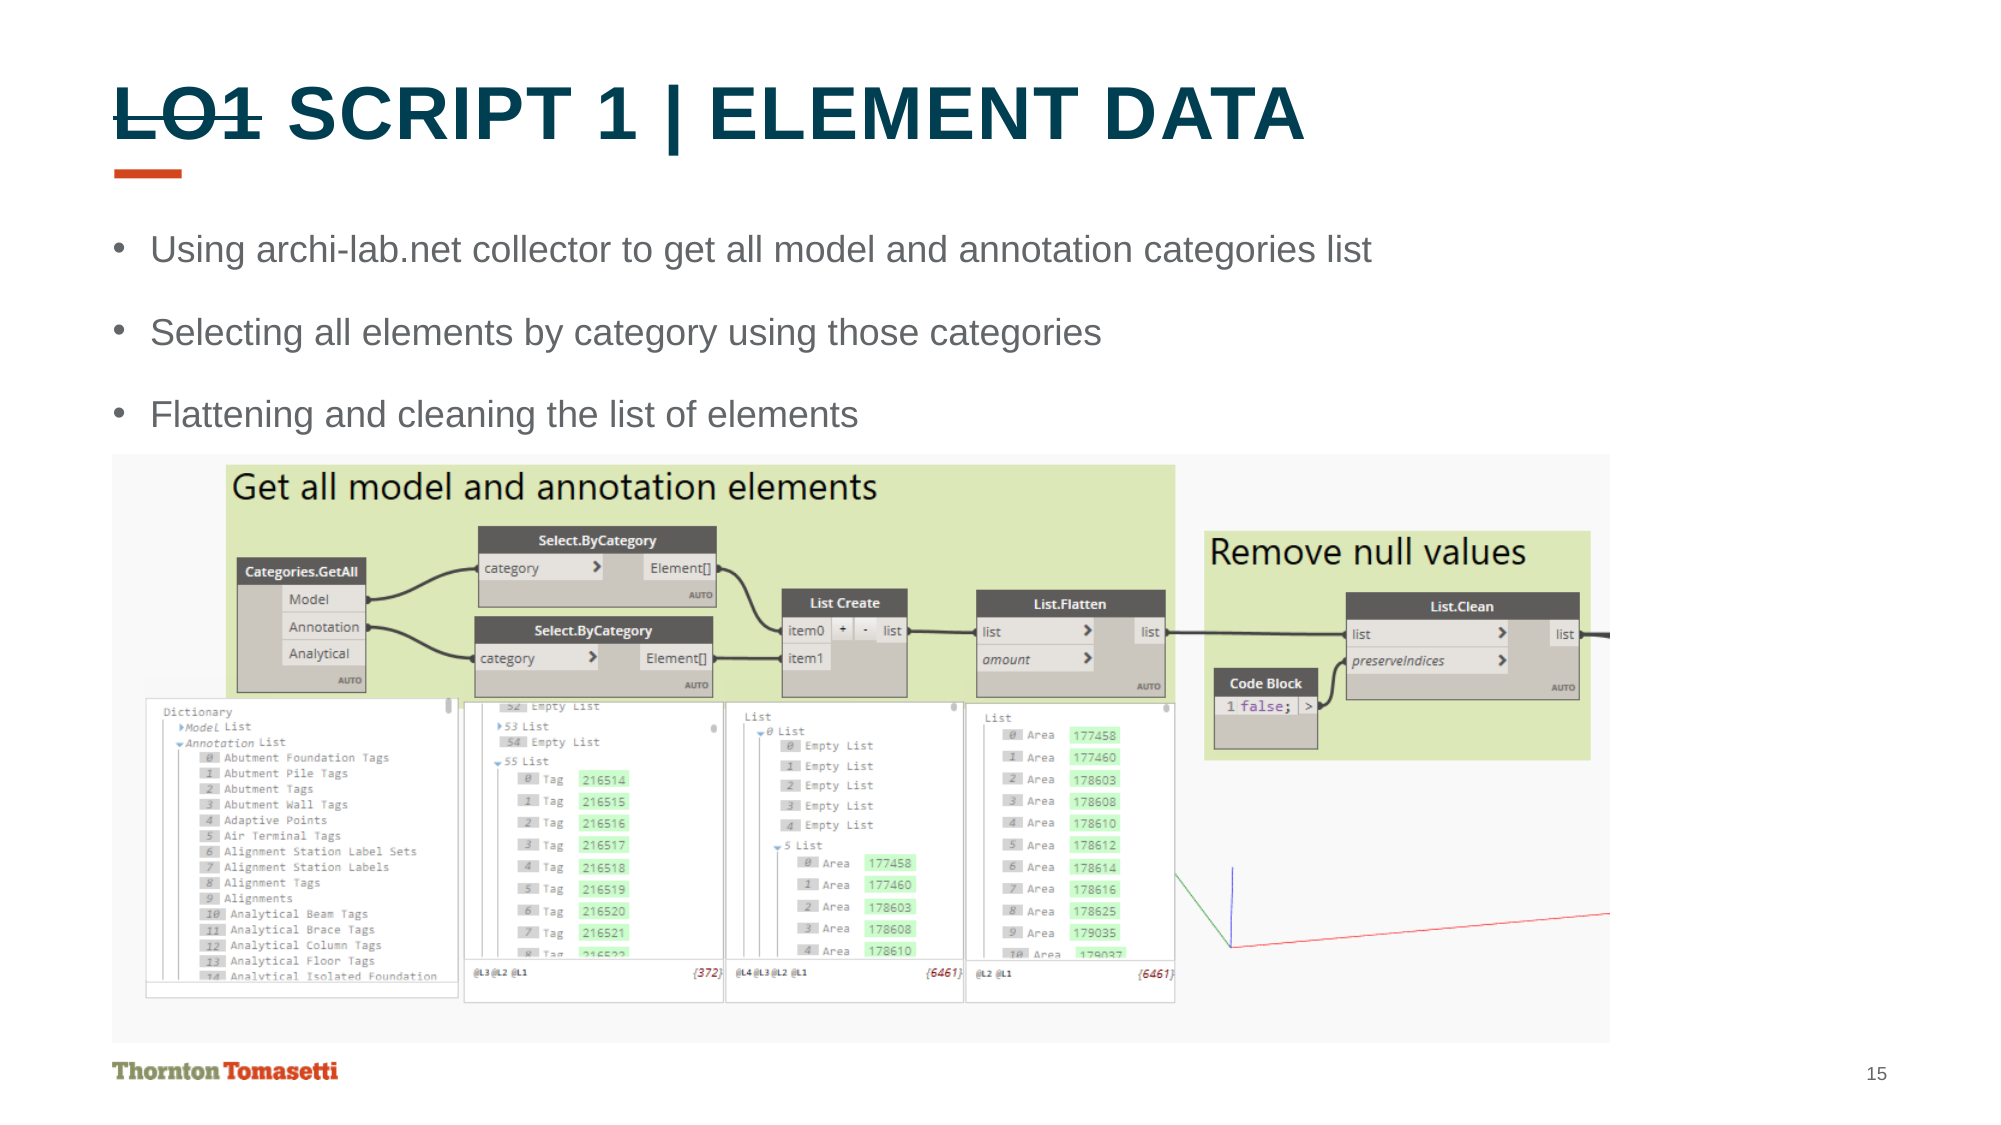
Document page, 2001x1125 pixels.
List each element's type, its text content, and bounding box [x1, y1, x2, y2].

text_box [113, 168, 183, 179]
list Using archi-lab.net collector to get all model and annotation categories list Selecting all elements by category using those categories Flattening and cleaning the list of elements [112, 224, 1888, 999]
slide_number 15 [1831, 1042, 1888, 1103]
picture [112, 1061, 338, 1080]
title LO1 script 1 | Element Data [112, 75, 1888, 170]
picture [112, 454, 1610, 1043]
